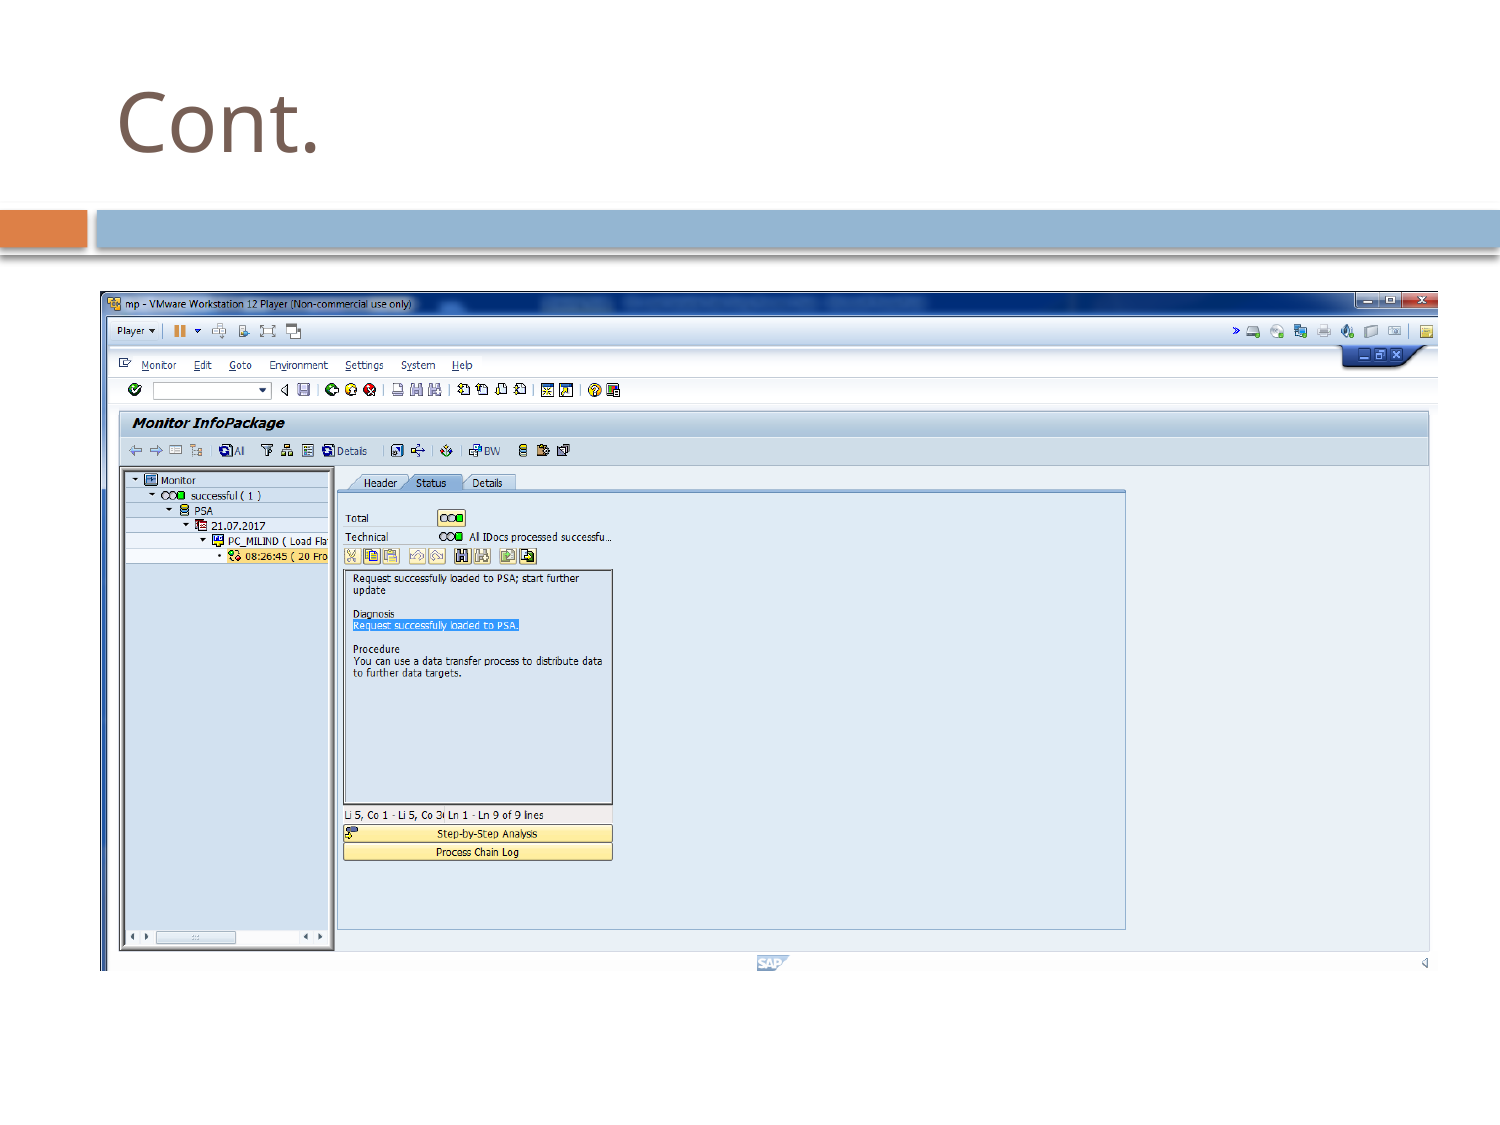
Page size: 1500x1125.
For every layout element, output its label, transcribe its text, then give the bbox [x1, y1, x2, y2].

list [100, 291, 1439, 972]
title Cont. [100, 37, 1438, 200]
